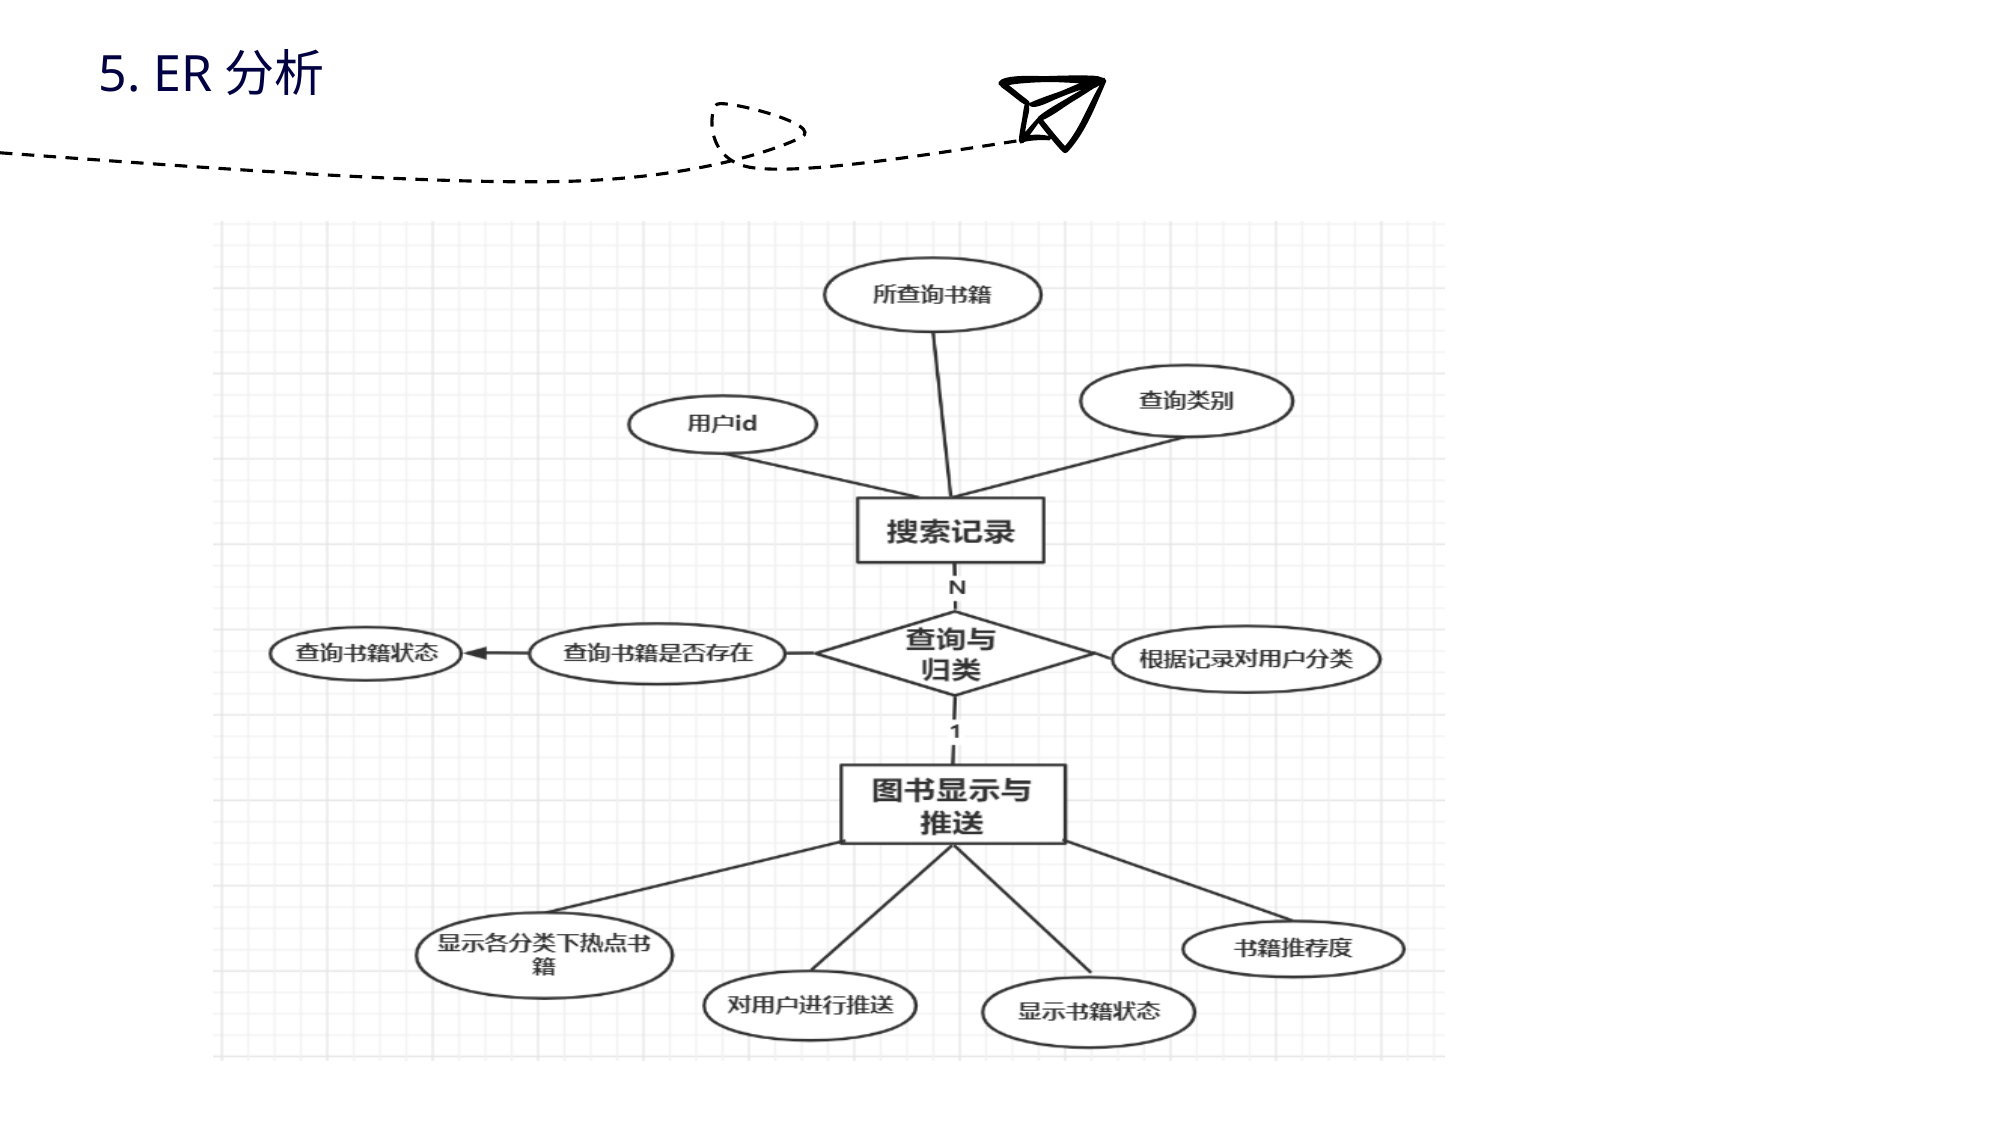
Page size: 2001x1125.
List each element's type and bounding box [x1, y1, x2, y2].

picture [213, 221, 1445, 1061]
text_box [0, 33, 1103, 182]
